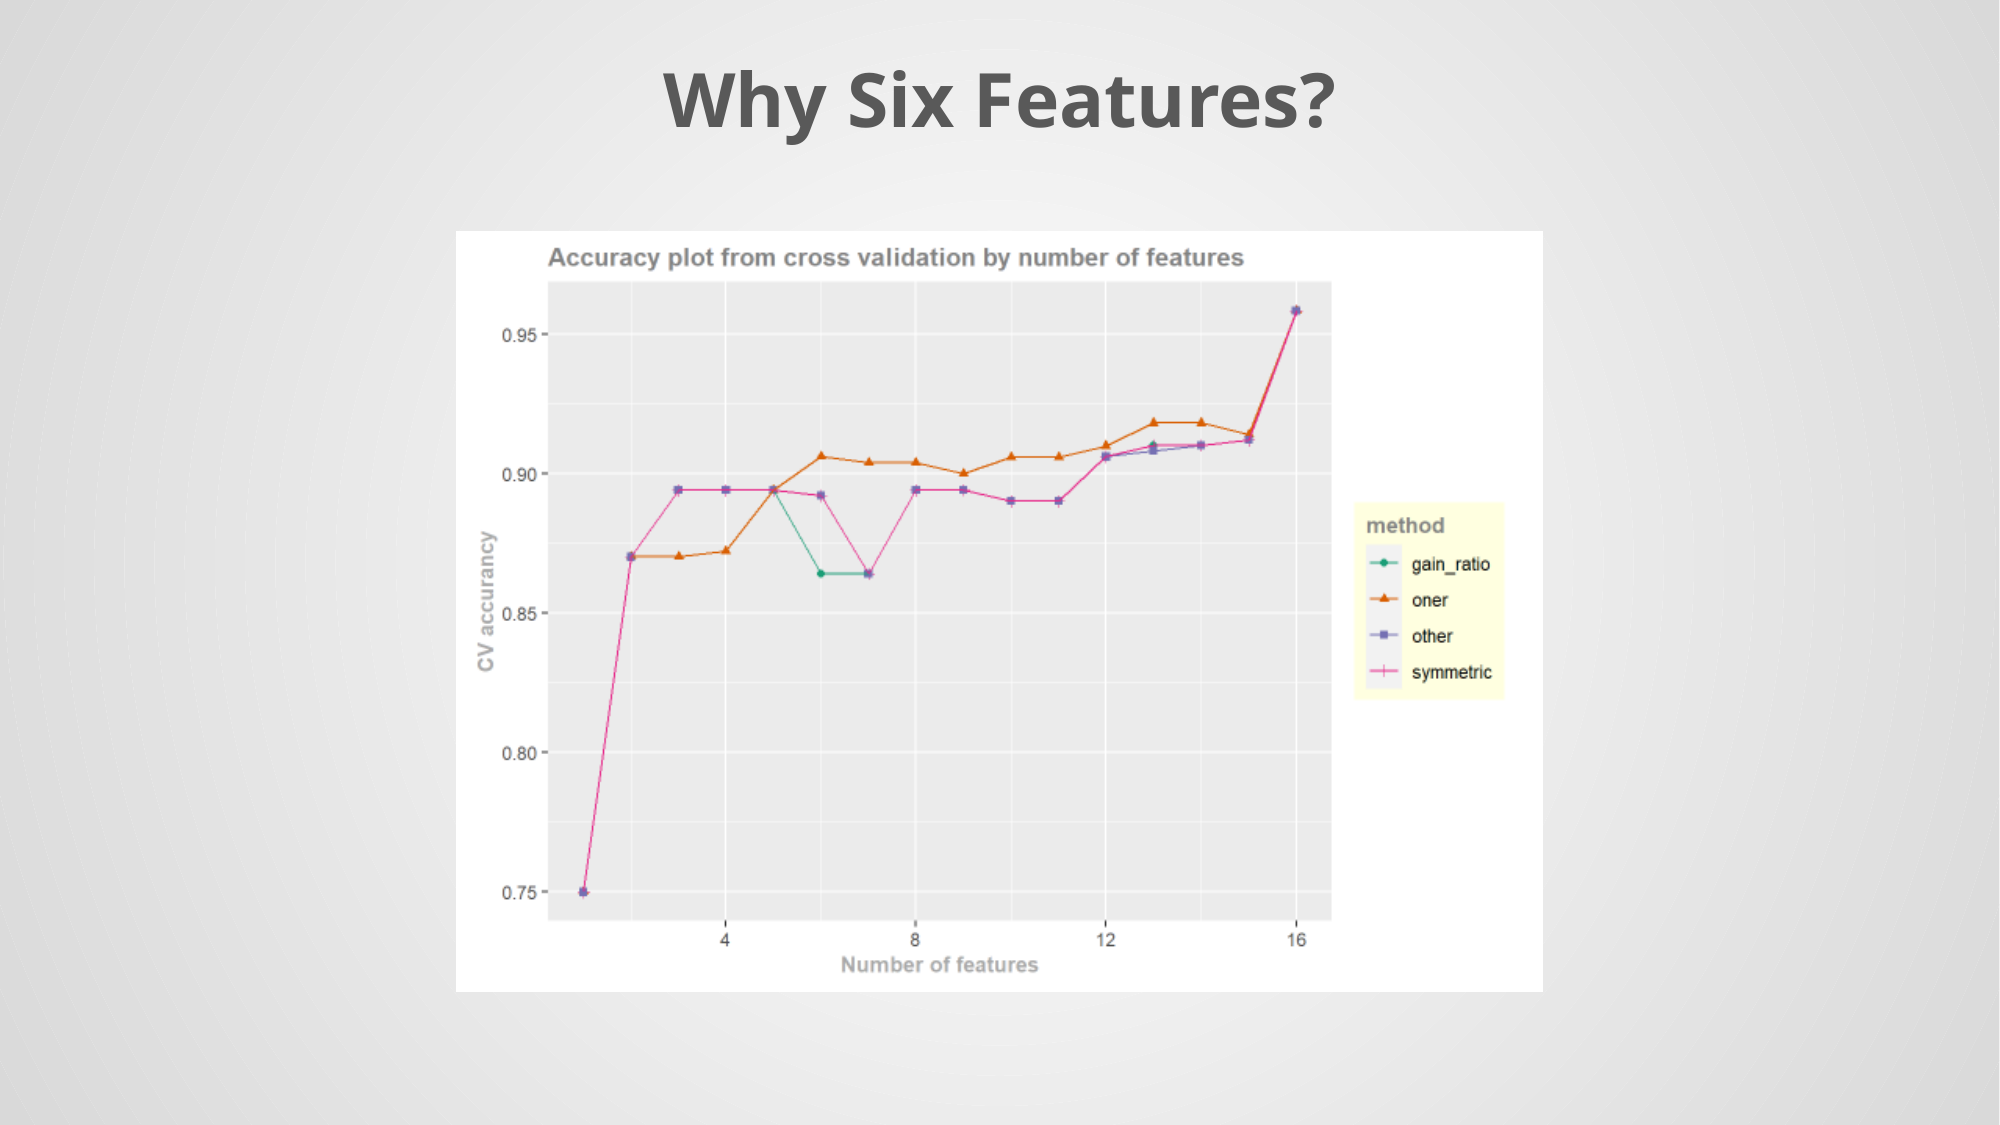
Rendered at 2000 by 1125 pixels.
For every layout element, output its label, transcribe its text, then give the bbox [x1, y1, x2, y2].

picture [456, 231, 1543, 992]
text_box Why Six Features? [99, 45, 1900, 162]
